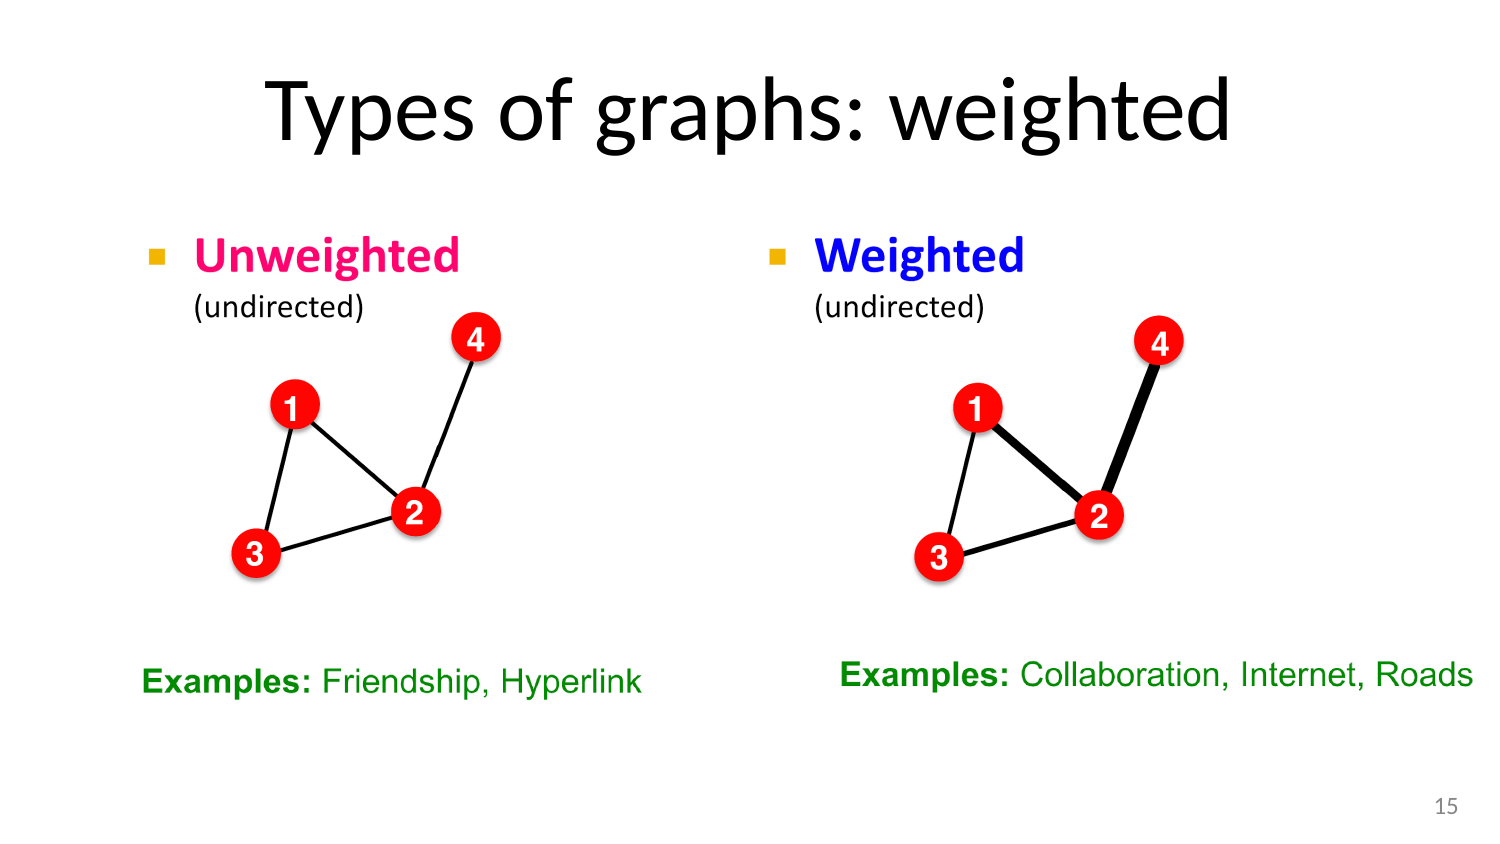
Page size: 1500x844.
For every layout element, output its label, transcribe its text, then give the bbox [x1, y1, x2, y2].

picture [123, 214, 1377, 590]
slide_number ‹#› [1123, 782, 1474, 827]
picture [78, 655, 1489, 707]
title Types of graphs: weighted [75, 33, 1425, 175]
